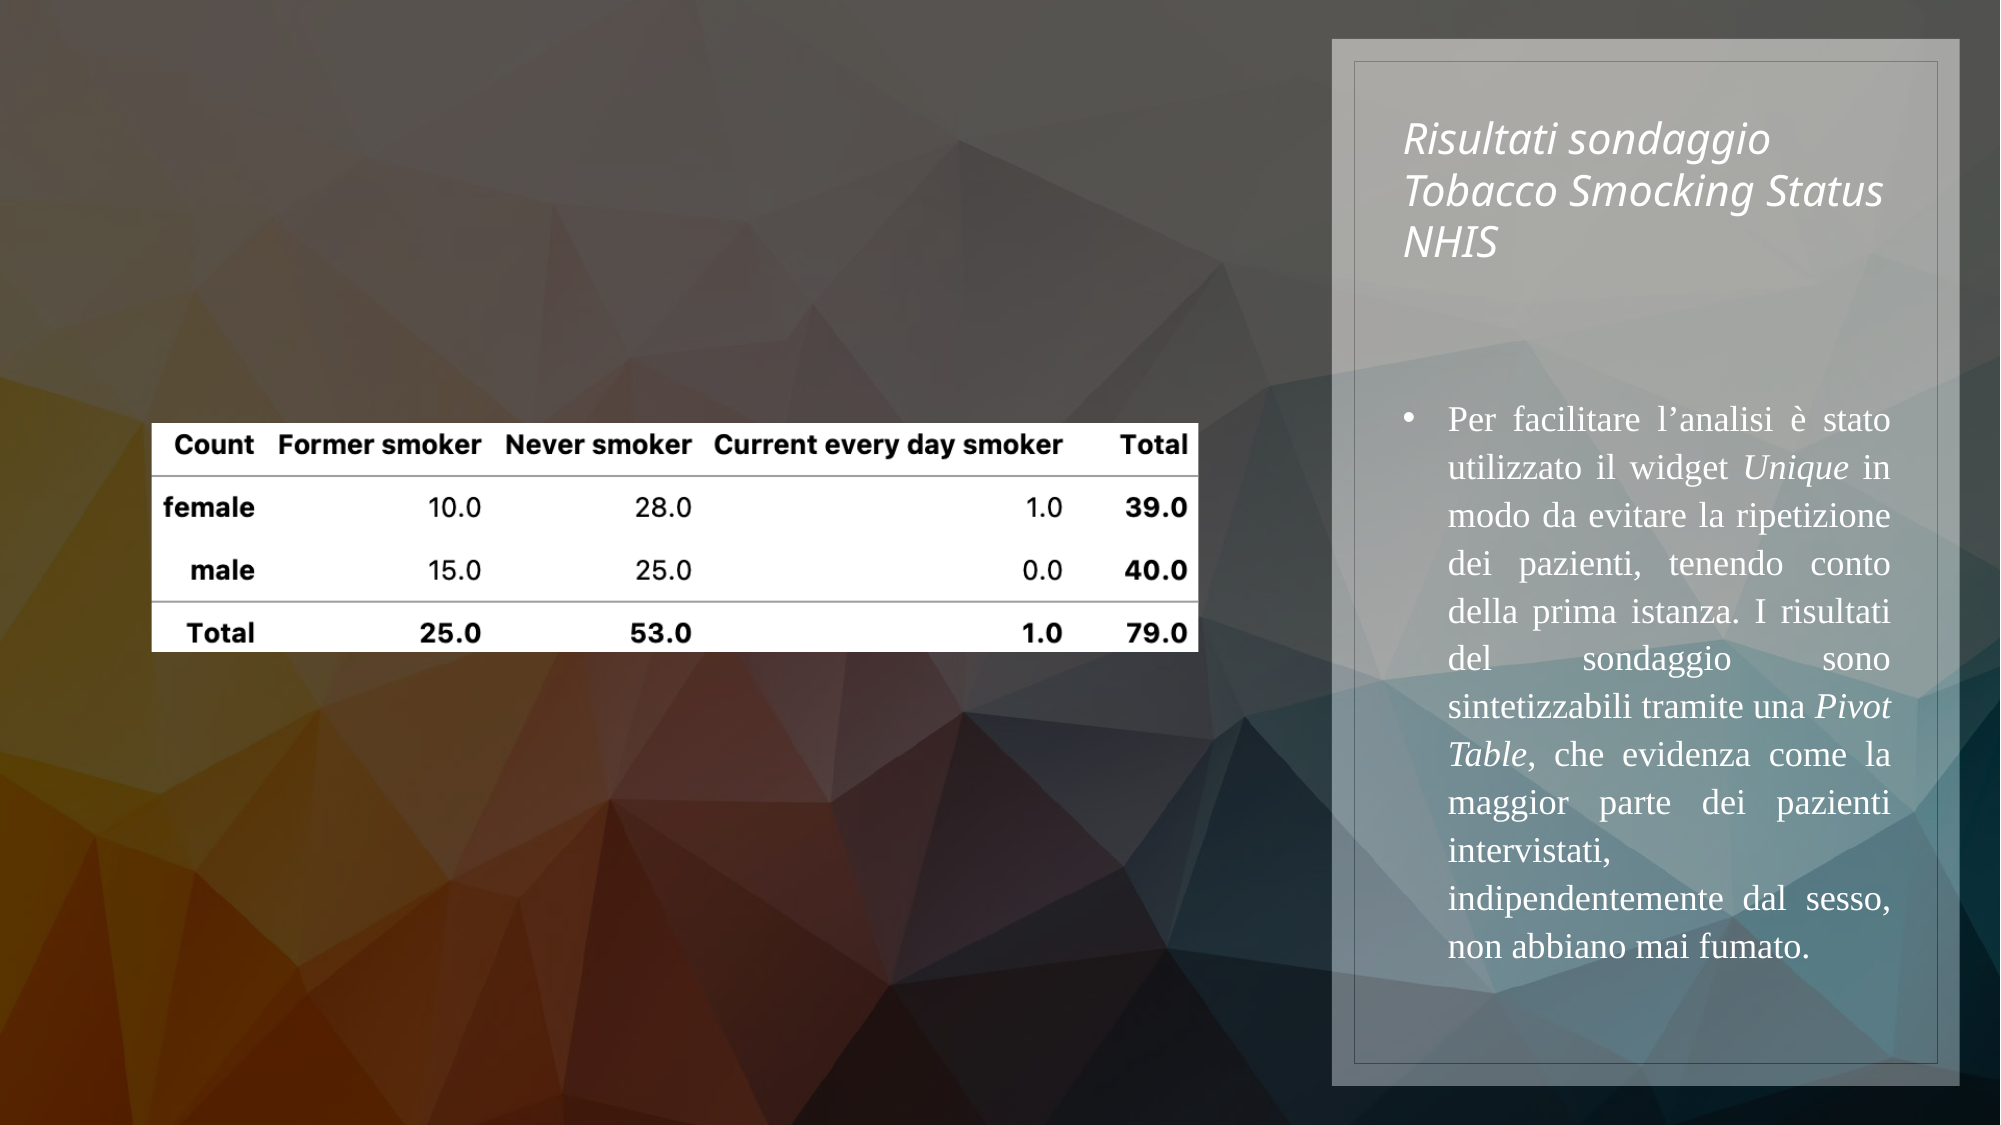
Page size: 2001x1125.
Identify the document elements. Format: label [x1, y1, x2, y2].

list [151, 423, 1199, 652]
picture [0, 0, 2000, 1125]
